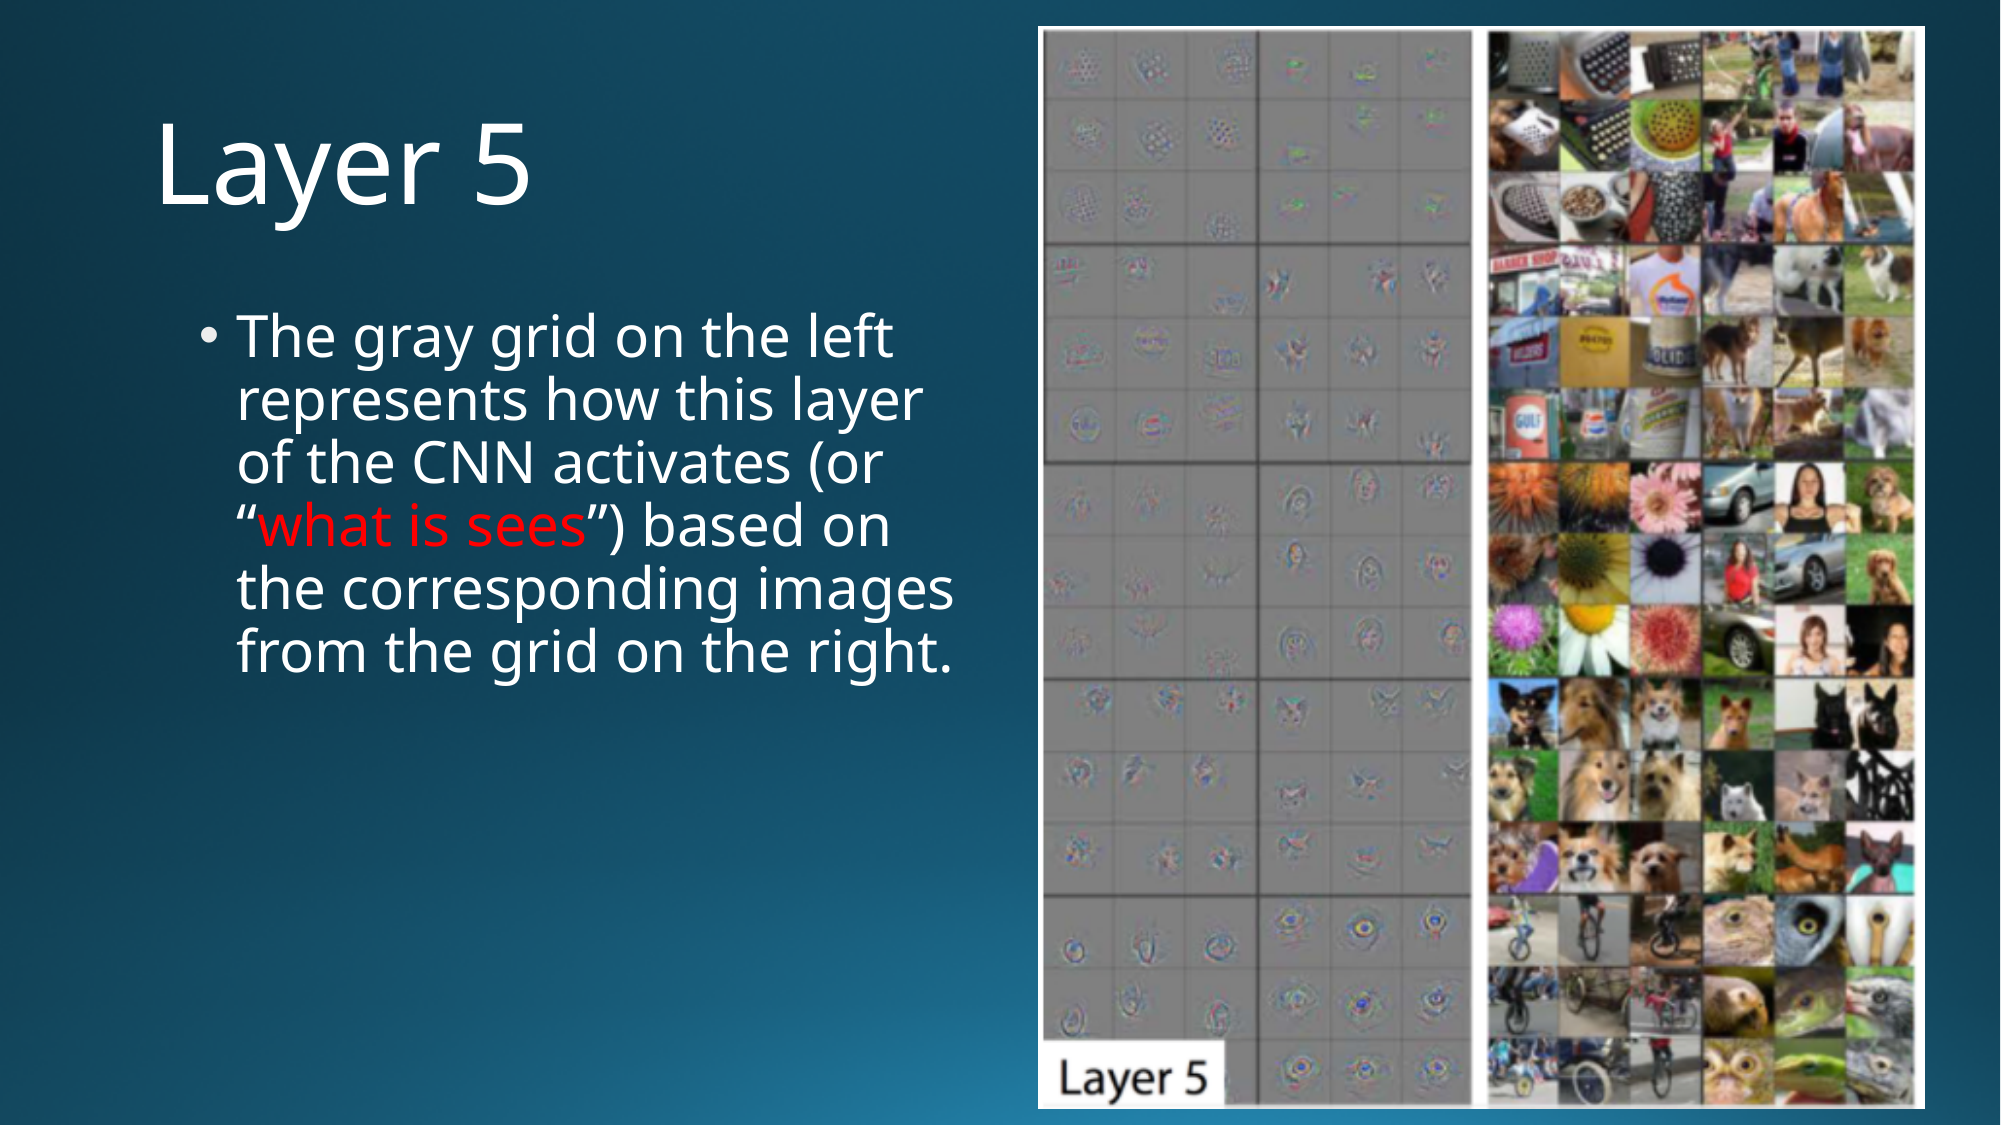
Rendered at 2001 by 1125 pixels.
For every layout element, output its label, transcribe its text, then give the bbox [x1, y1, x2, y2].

picture [0, 0, 2001, 1125]
list The gray grid on the left represents how this layer of the CNN activates (or “what is sees”) based on the corresponding images from the grid on the right. [183, 299, 987, 1014]
title Layer 5 [137, 59, 1038, 278]
